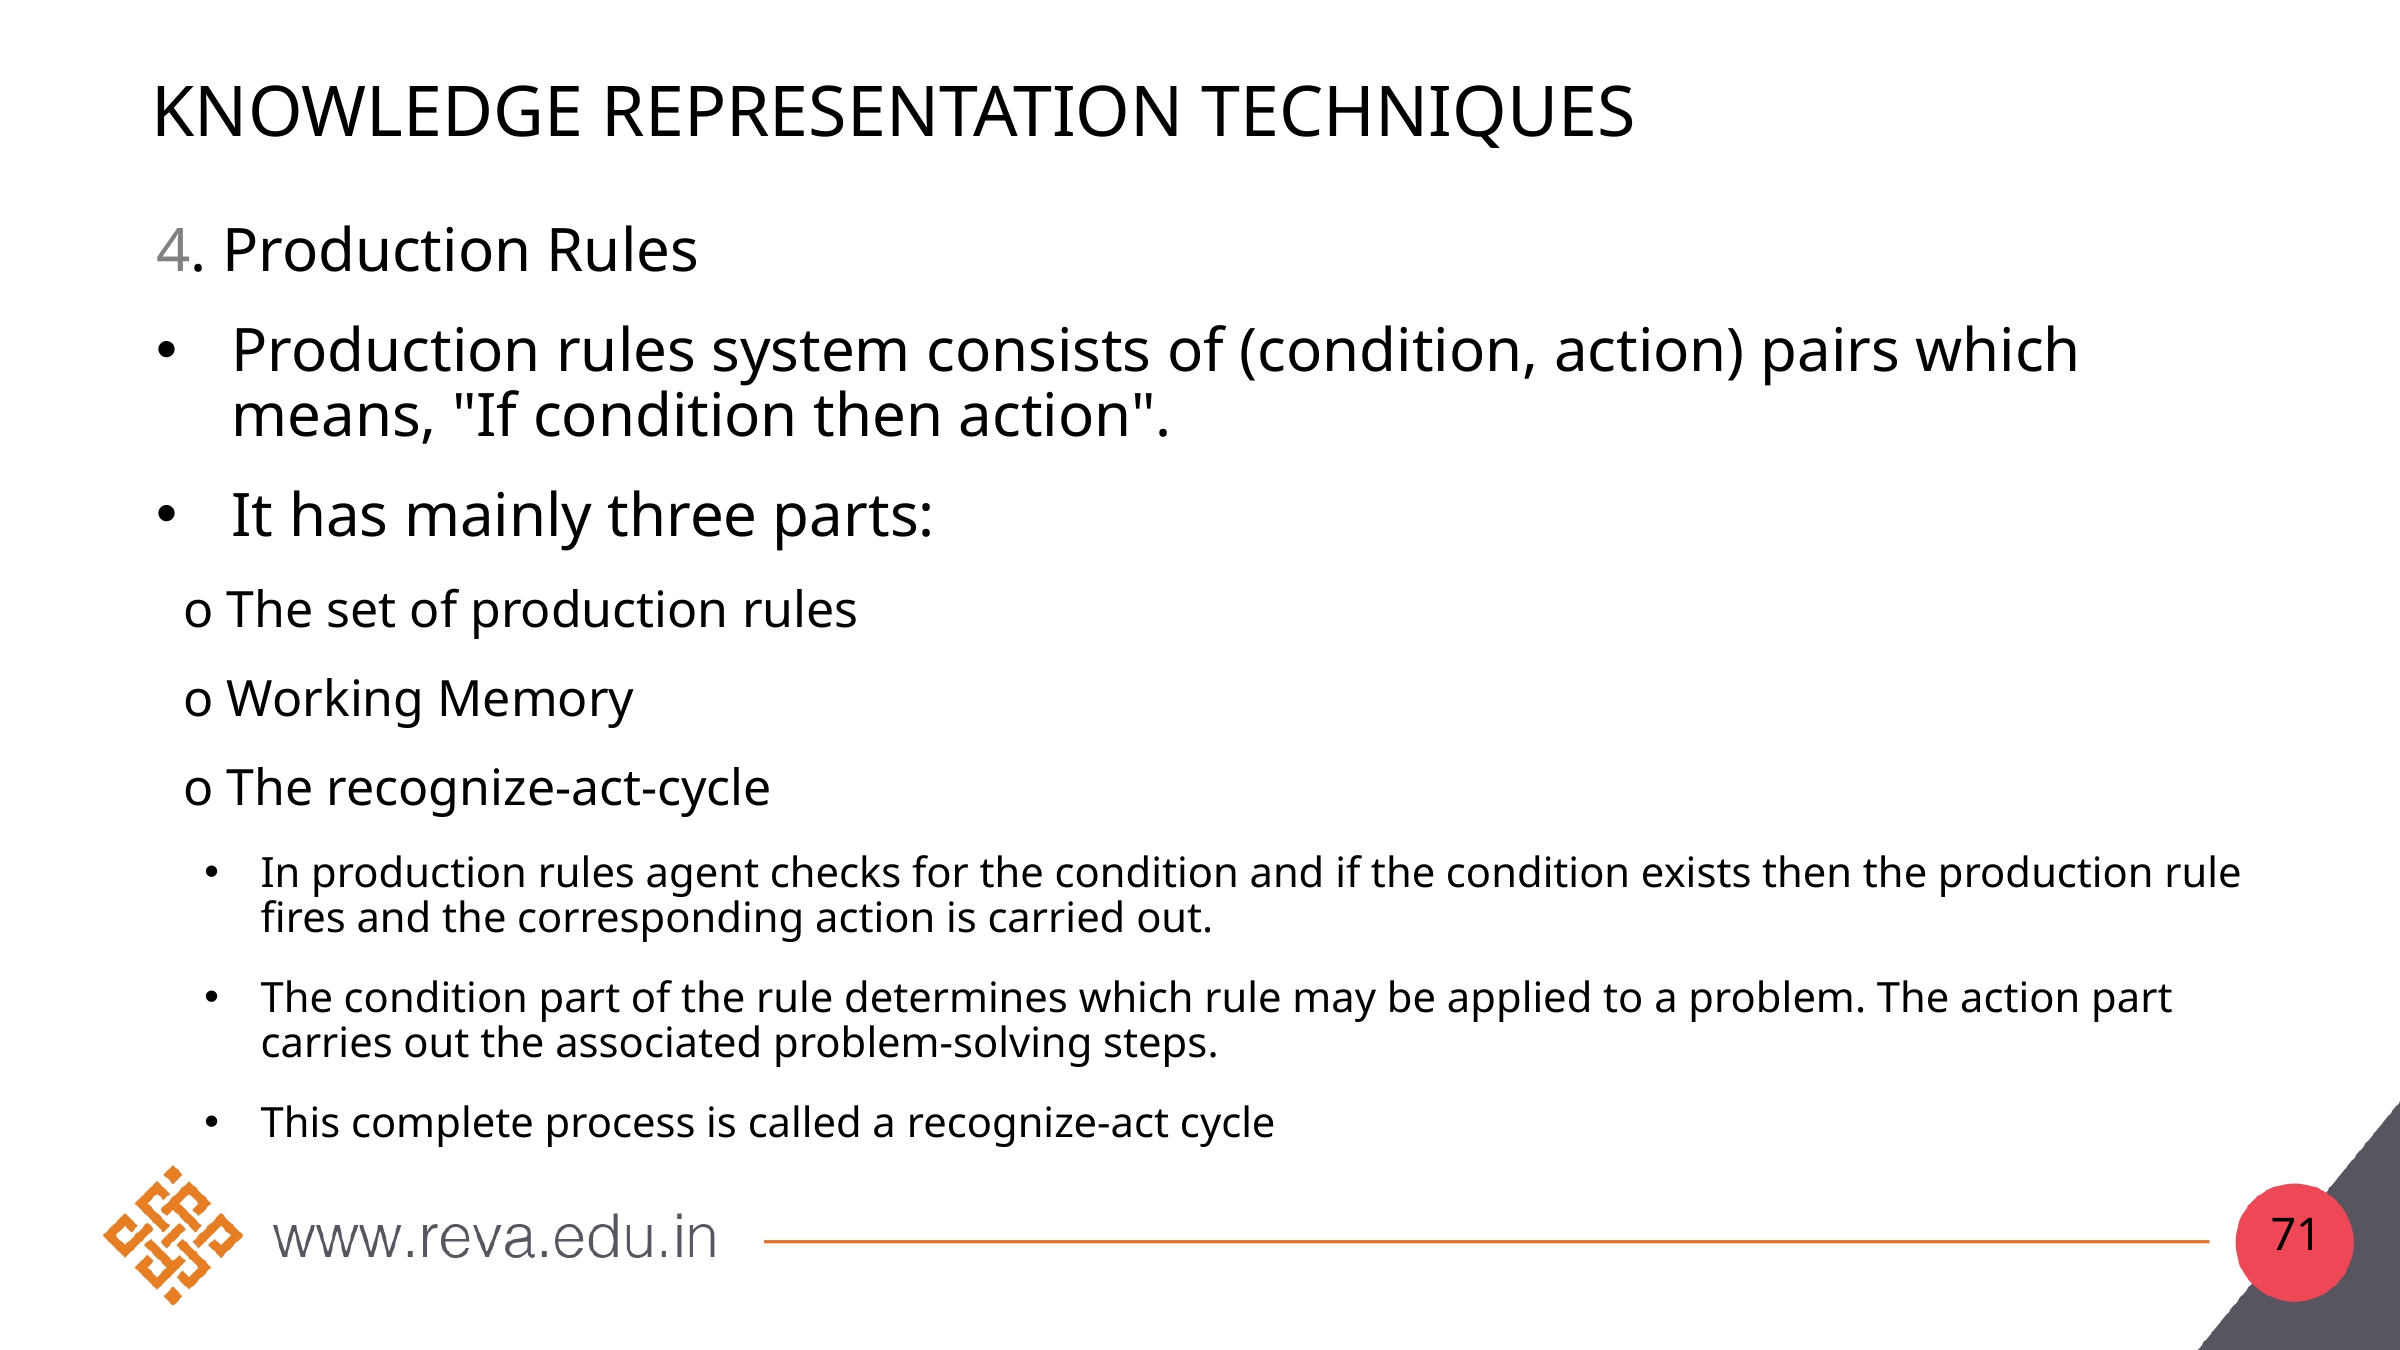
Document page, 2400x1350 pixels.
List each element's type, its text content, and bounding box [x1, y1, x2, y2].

slide_number 71 [2237, 1200, 2355, 1272]
list 4. Production Rules Production rules system consists of (condition, action) pairs which means, "If condition then action". It has mainly three parts: o The set of production rules o Working Memory o The recognize-act-cycle In production rules agent checks for the condition and if the condition exists then the production rule fires and the corresponding action is carried out. The condition part of the rule determines which rule may be applied to a problem. The action part carries out the associated problem-solving steps. This complete process is called a recognize-act cycle [141, 212, 2269, 1063]
title Knowledge Representation Techniques [136, 77, 2338, 150]
picture [0, 0, 2400, 1350]
